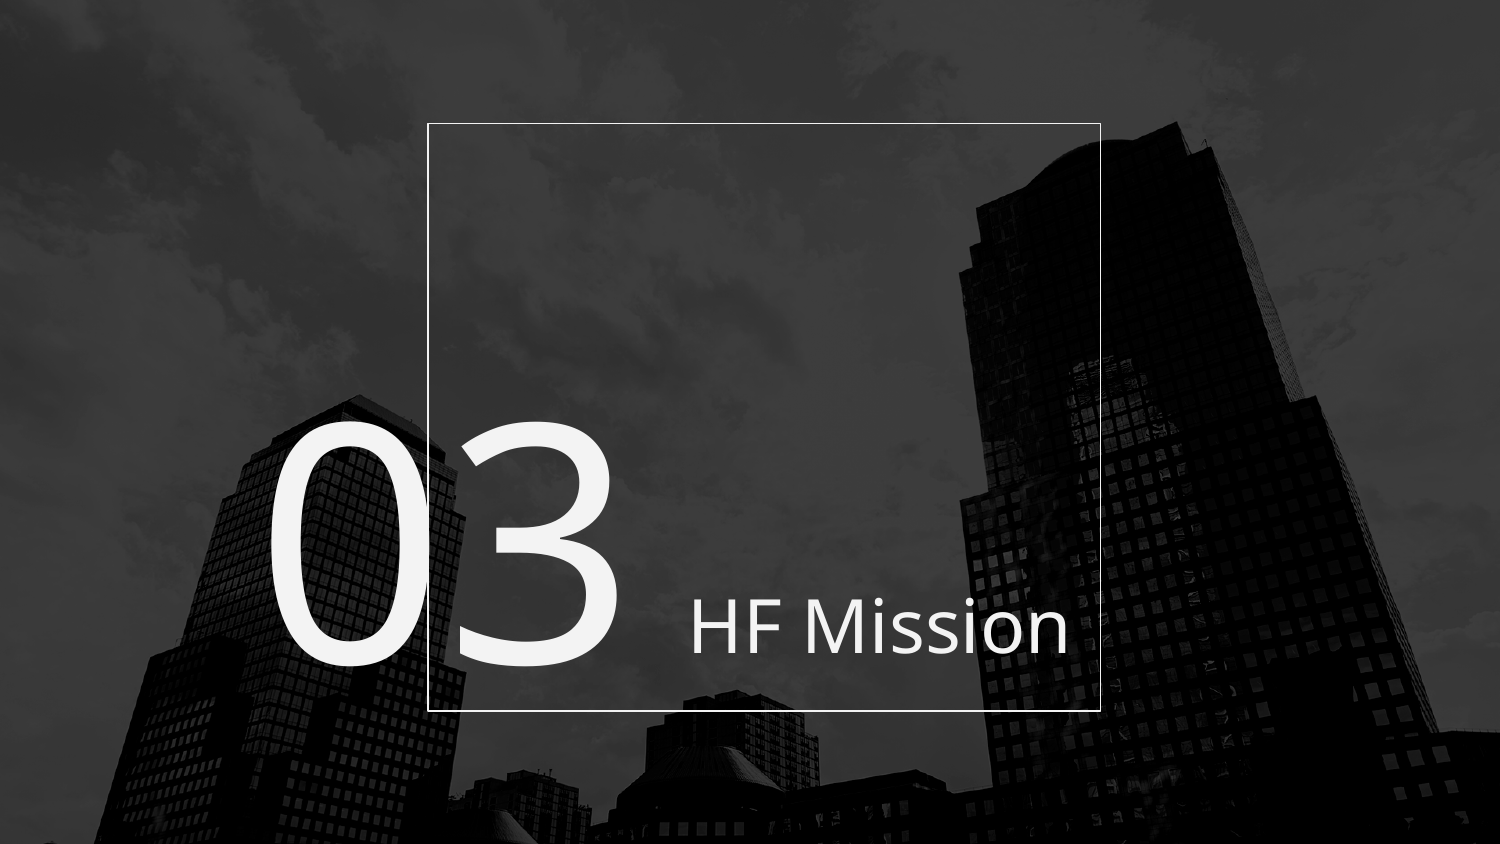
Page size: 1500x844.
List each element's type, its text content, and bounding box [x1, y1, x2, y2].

picture [0, 0, 1500, 844]
picture [429, 124, 1100, 710]
title 03 [0, 396, 652, 663]
title HF Mission [672, 367, 1125, 684]
